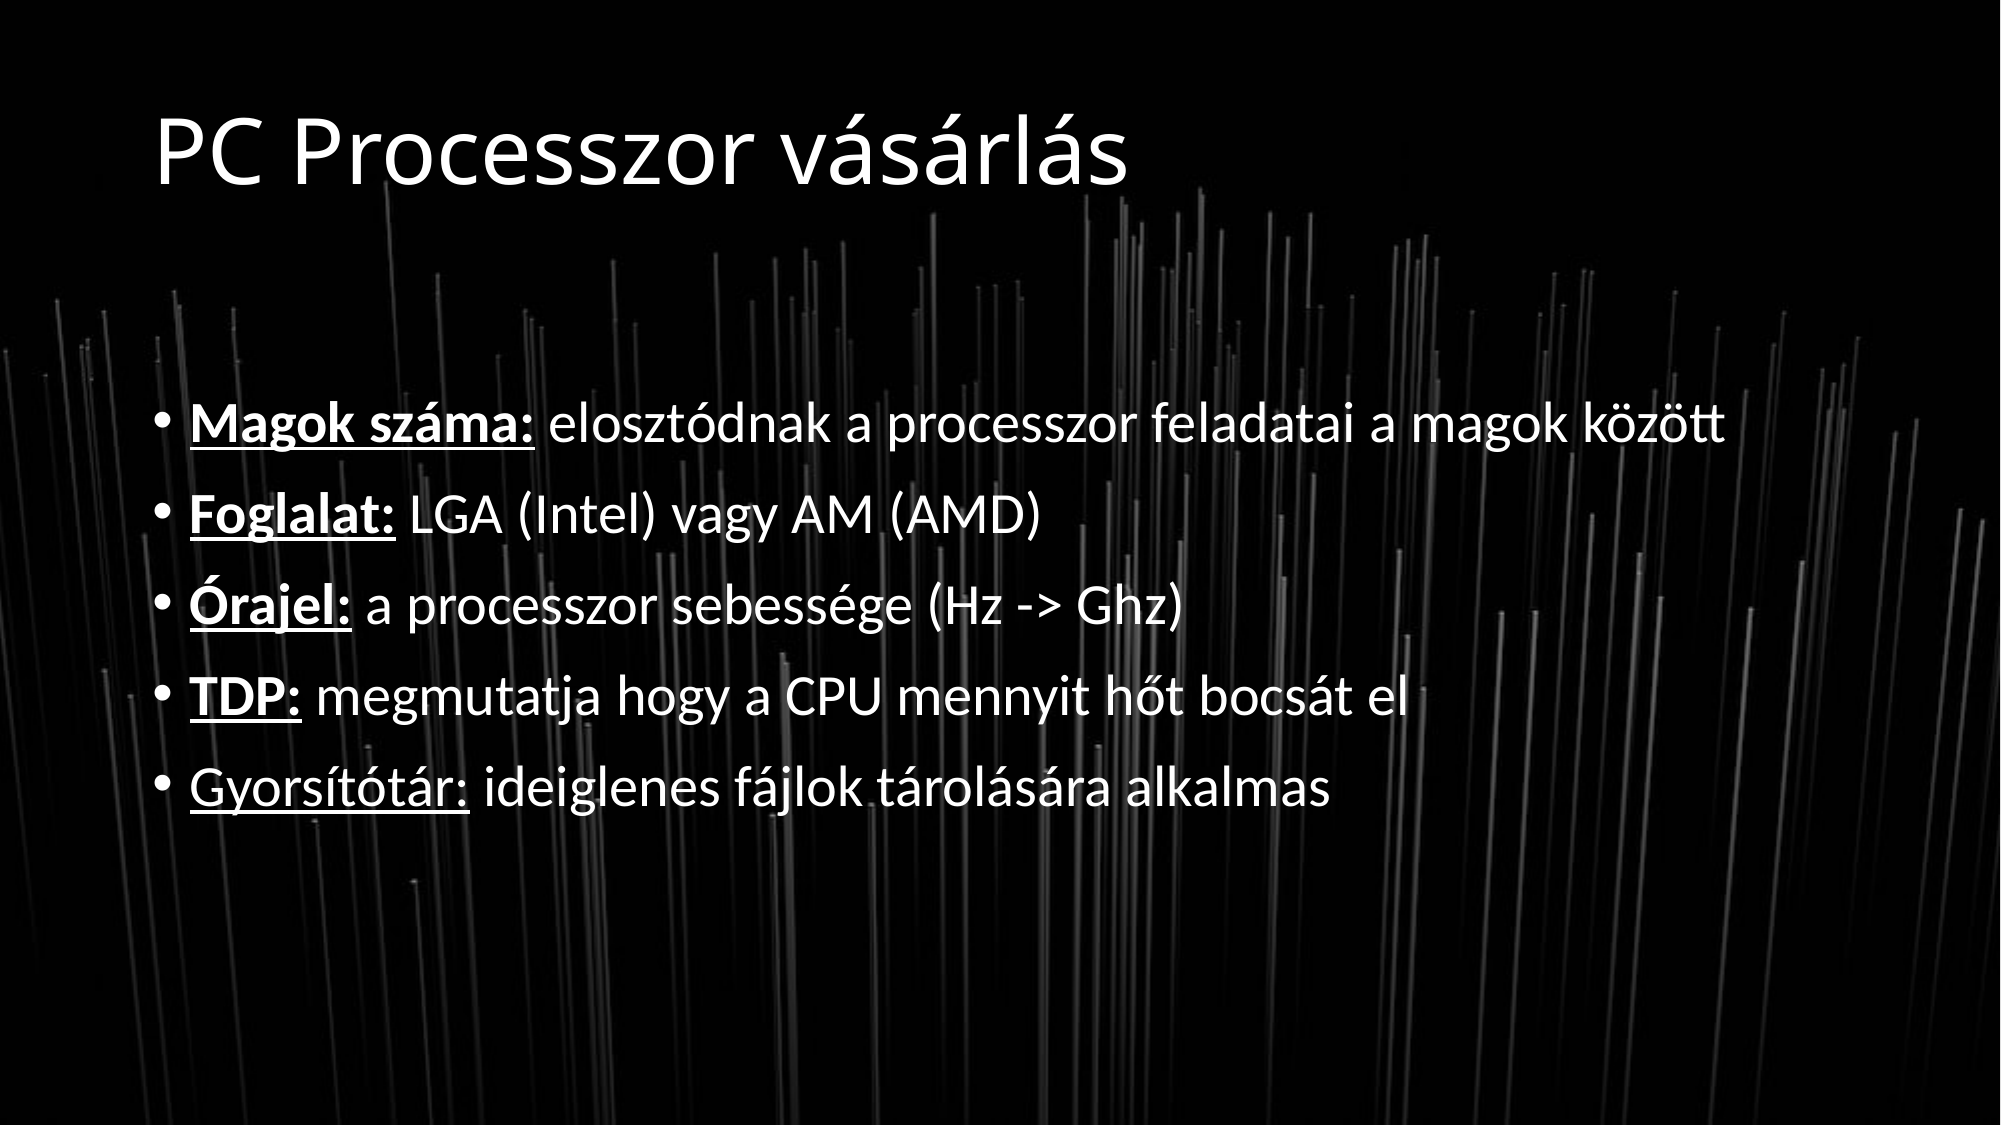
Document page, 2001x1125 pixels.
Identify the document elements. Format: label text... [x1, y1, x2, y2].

picture [0, 0, 2001, 1125]
title PC Processzor vásárlás [137, 46, 1863, 264]
list Magok száma: elosztódnak a processzor feladatai a magok között Foglalat: LGA (Intel) vagy AM (AMD) Órajel: a processzor sebessége (Hz -> Ghz) TDP: megmutatja hogy a CPU mennyit hőt bocsát el Gyorsítótár: ideiglenes fájlok tárolására alkalmas [137, 377, 1863, 852]
